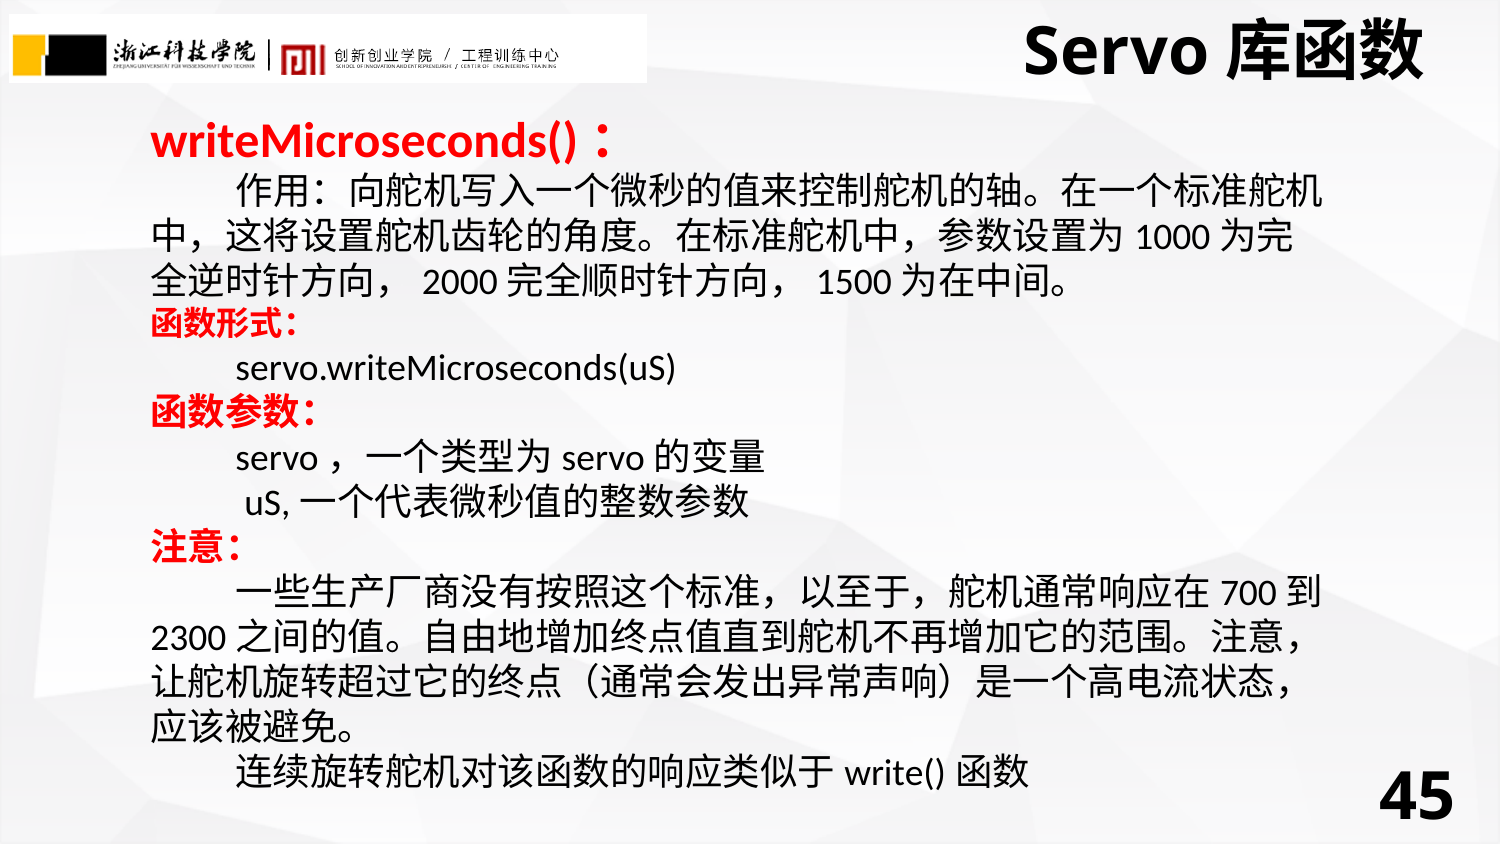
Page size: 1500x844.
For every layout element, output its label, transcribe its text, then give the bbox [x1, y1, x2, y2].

picture [0, 0, 1500, 844]
text_box writeMicroseconds()： 作用：向舵机写入一个微秒的值来控制舵机的轴。在一个标准舵机中，这将设置舵机齿轮的角度。在标准舵机中，参数设置为1000为完全逆时针方向，2000完全顺时针方向，1500为在中间。 函数形式： servo.writeMicroseconds(uS) 函数参数： servo，一个类型为servo的变量 uS,一个代表微秒值的整数参数 注意： 一些生产厂商没有按照这个标准，以至于，舵机通常响应在700到2300之间的值。自由地增加终点值直到舵机不再增加它的范围。注意，让舵机旋转超过它的终点（通常会发出异常声响）是一个高电流状态，应该被避免。 连续旋转舵机对该函数的响应类似于write()函数 [135, 100, 1341, 800]
text_box 45 [1340, 745, 1496, 840]
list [8, 14, 647, 84]
text_box Servo库函数 [950, 0, 1499, 96]
